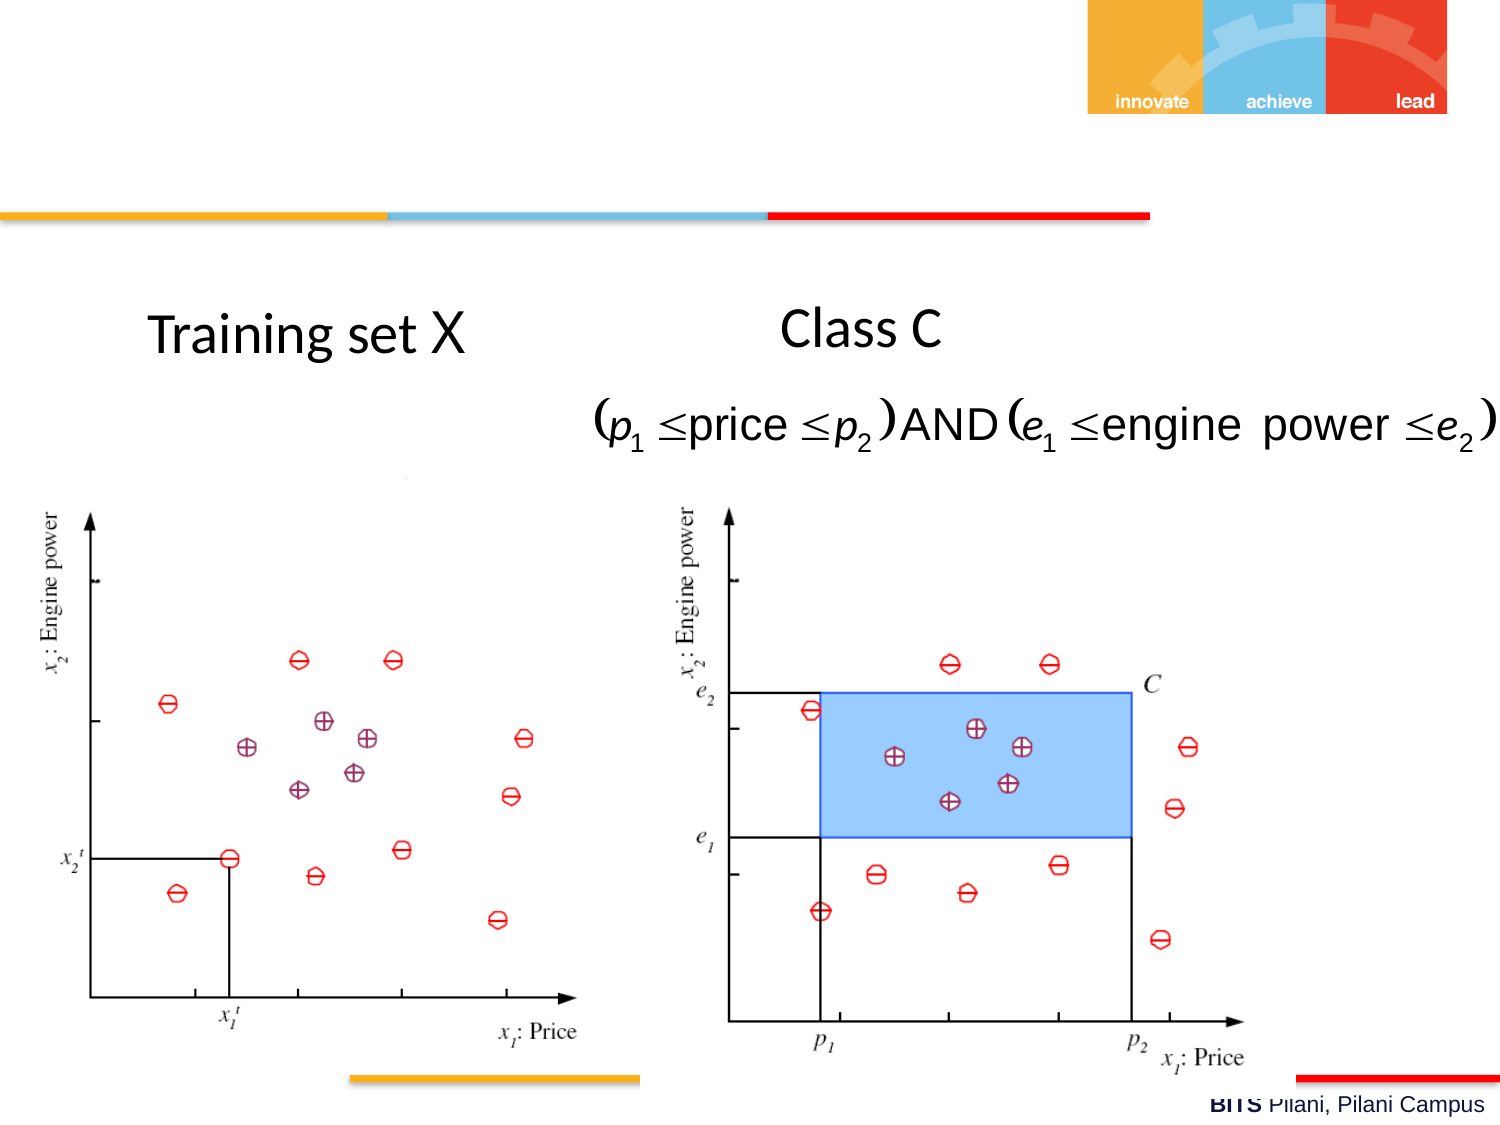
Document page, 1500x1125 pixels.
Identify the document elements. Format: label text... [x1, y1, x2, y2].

slide_number 57 [1300, 1023, 1431, 1099]
text_box Class C [764, 281, 959, 368]
picture [1087, 0, 1448, 114]
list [587, 398, 1500, 461]
title Training set X [24, 287, 588, 389]
picture [1, 479, 1296, 1099]
